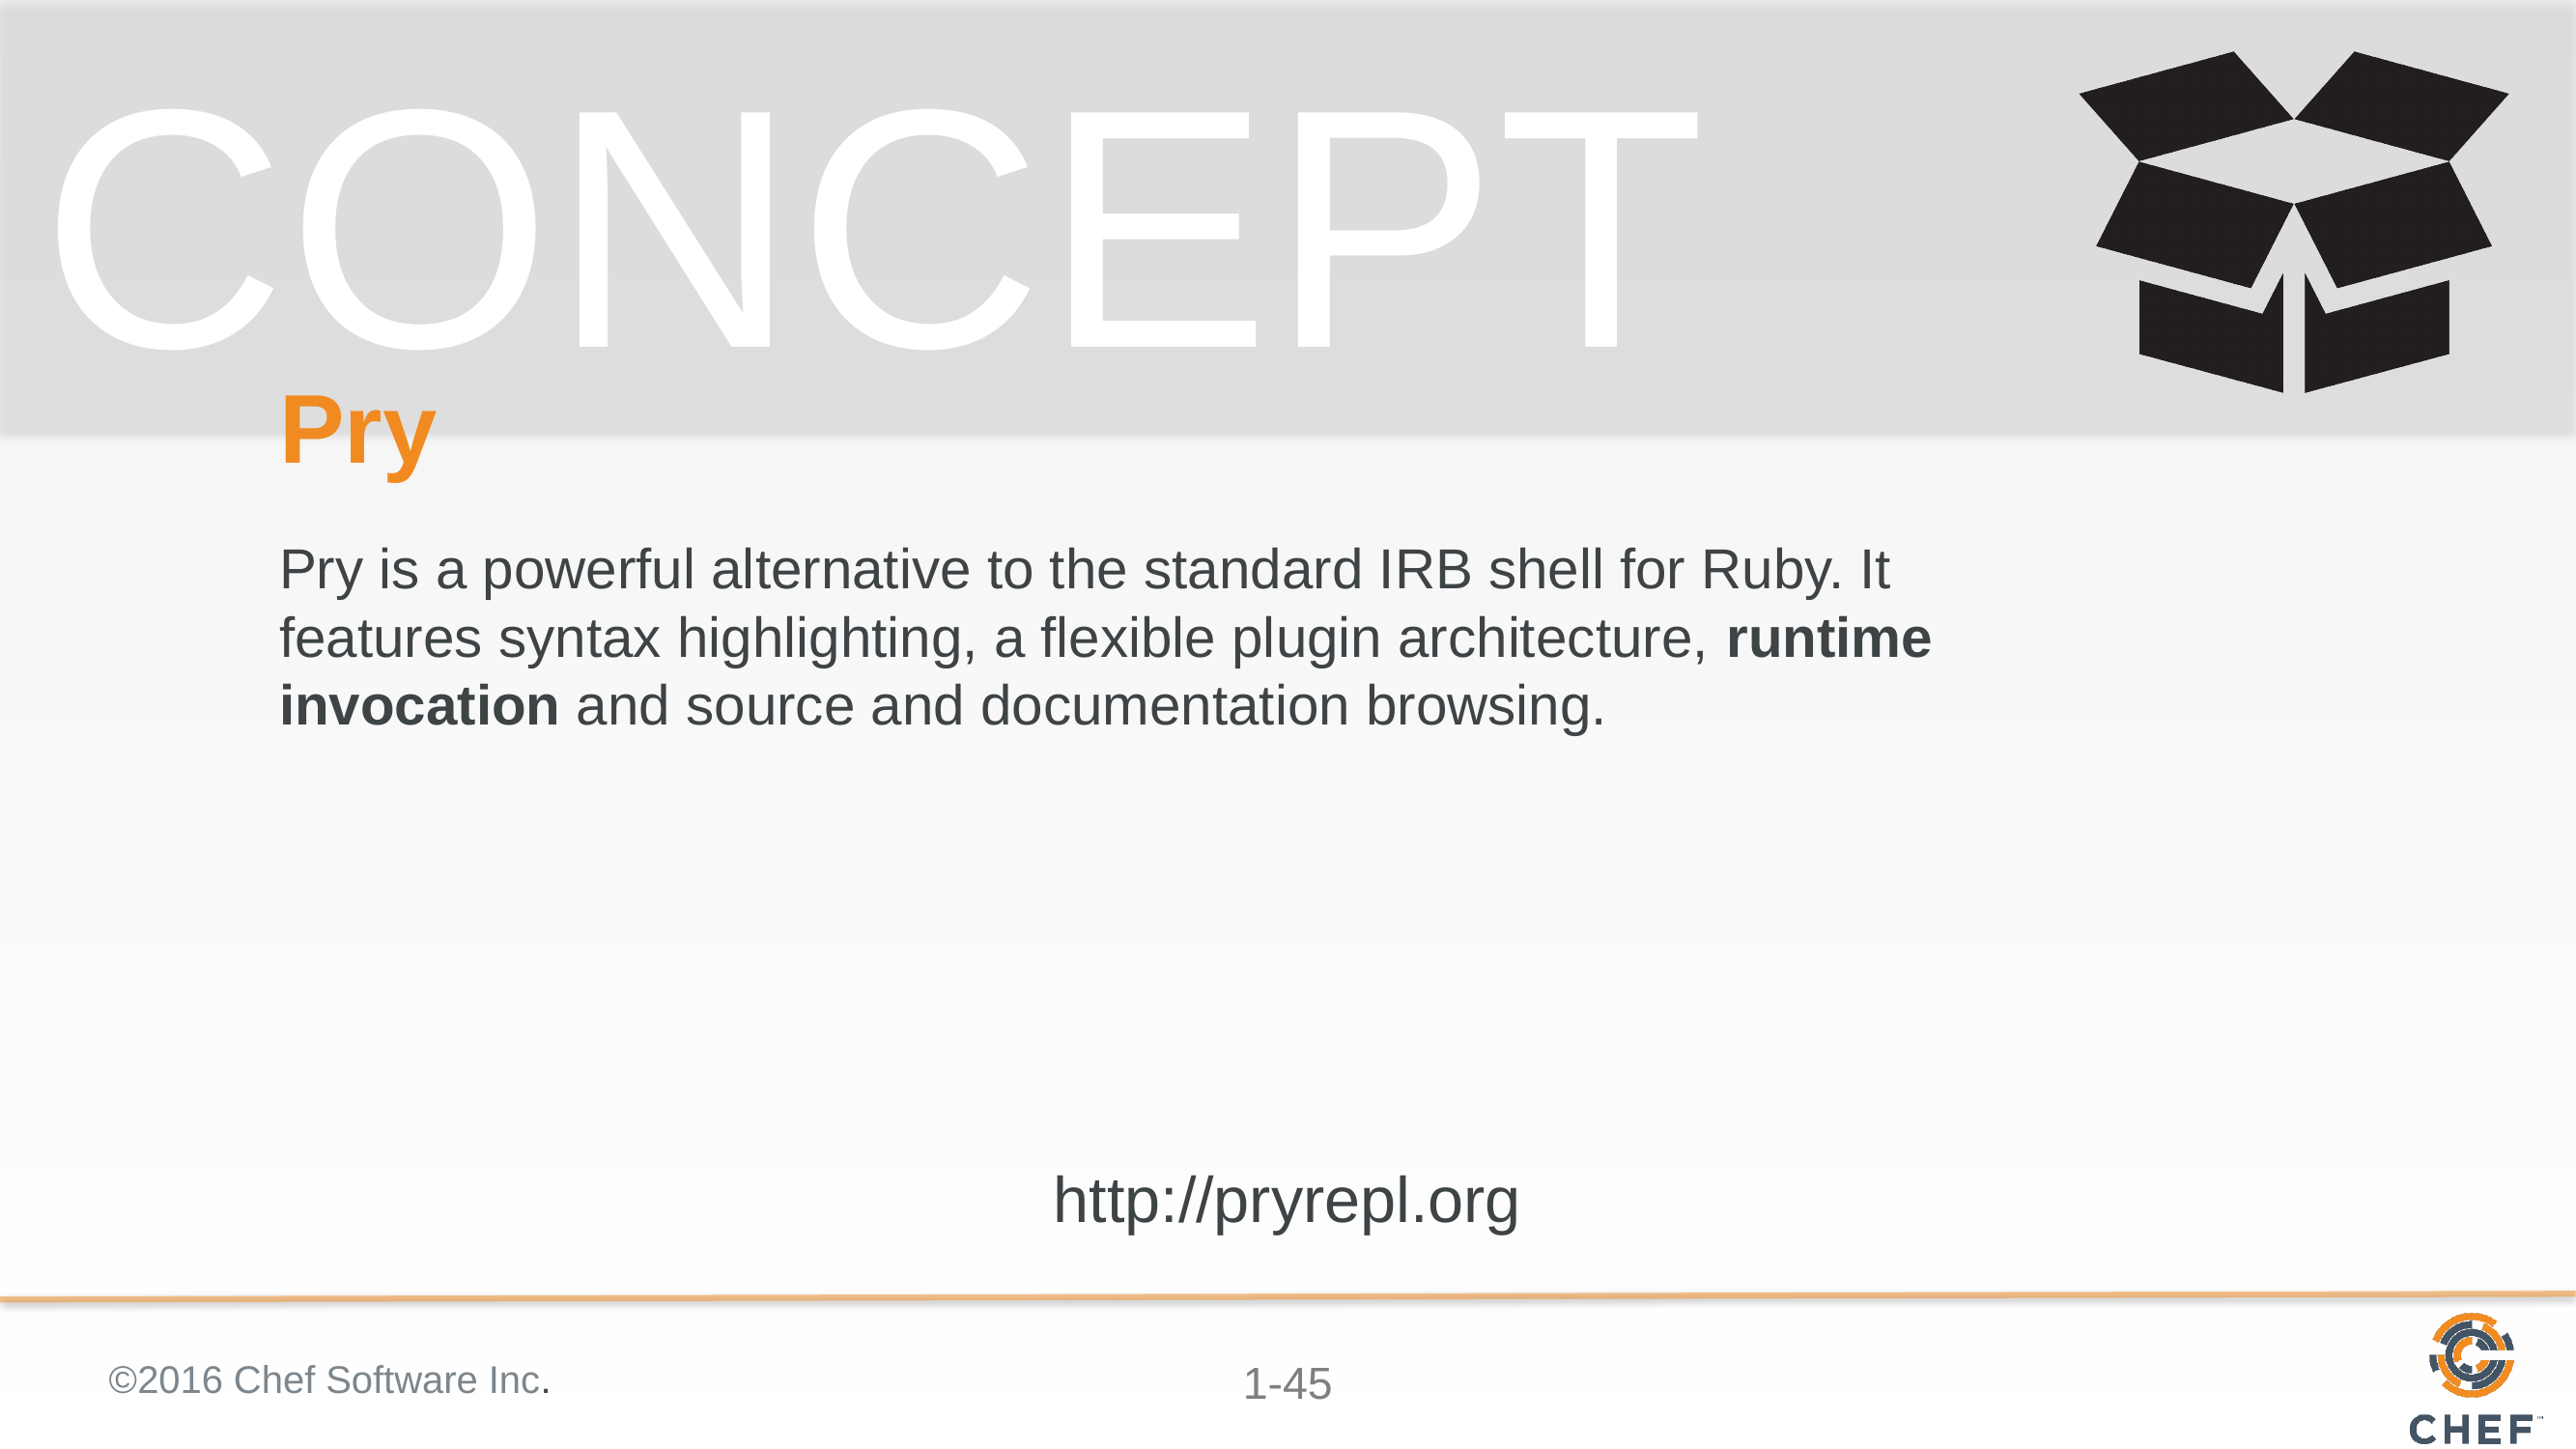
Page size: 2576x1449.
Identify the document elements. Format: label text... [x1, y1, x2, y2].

picture [2079, 51, 2509, 399]
subtitle Pry is a powerful alternative to the standard IRB shell for Ruby. It features syntax highlighting, a flexible plugin architecture, runtime invocation and source and documentation browsing. [265, 518, 2217, 1049]
picture [2399, 1297, 2551, 1449]
text_box http://pryrepl.org [676, 1143, 1900, 1250]
title Pry [265, 363, 2217, 499]
